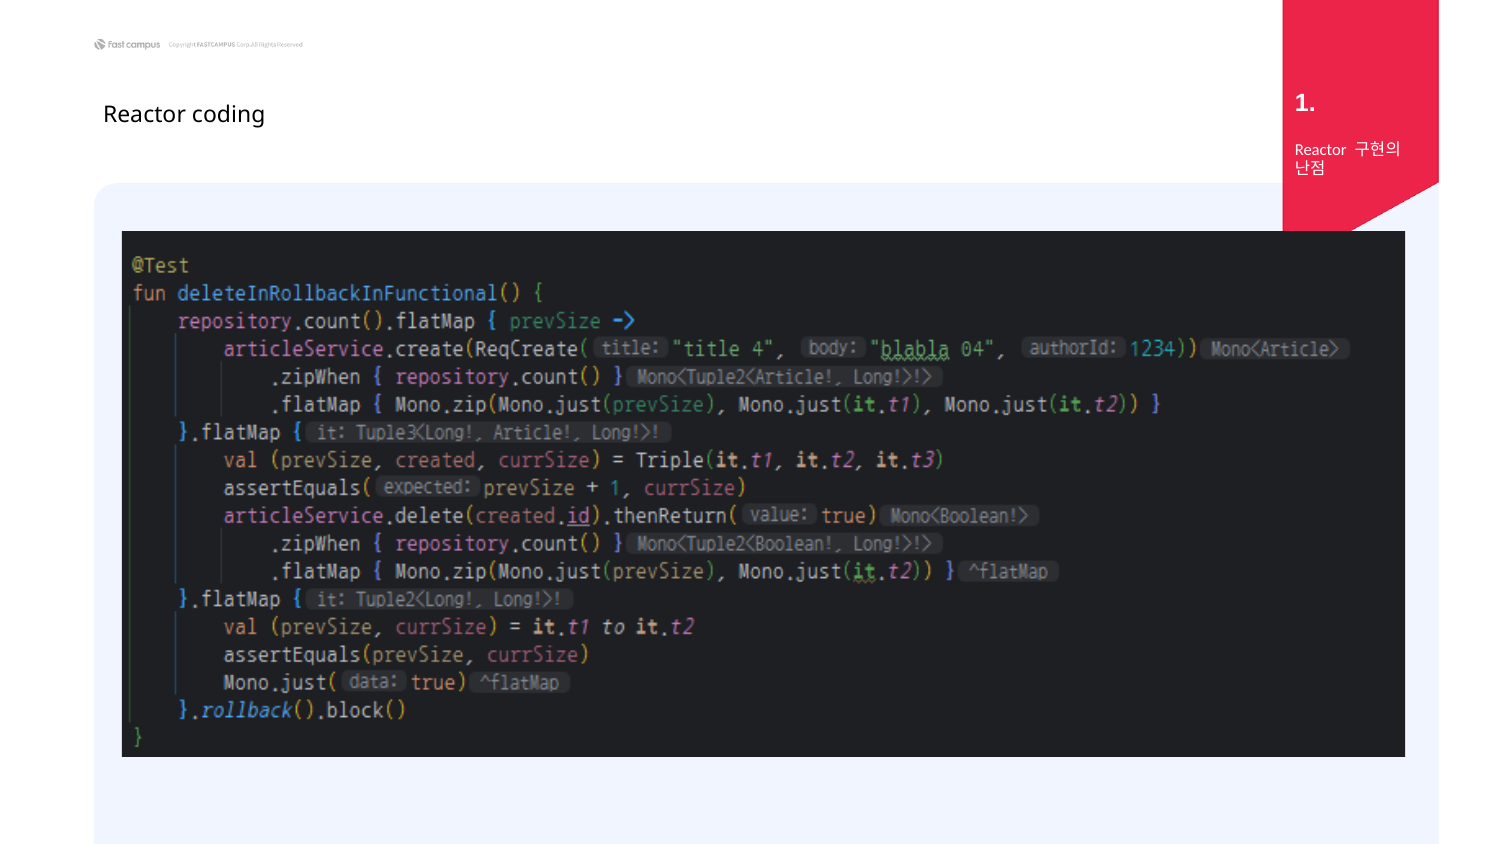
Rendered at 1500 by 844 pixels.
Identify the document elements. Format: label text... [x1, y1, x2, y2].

text_box Reactor 구현의 난점 [1281, 135, 1438, 184]
picture [0, 0, 1500, 844]
text_box 1. [1281, 86, 1438, 135]
title Reactor coding [103, 95, 1281, 167]
